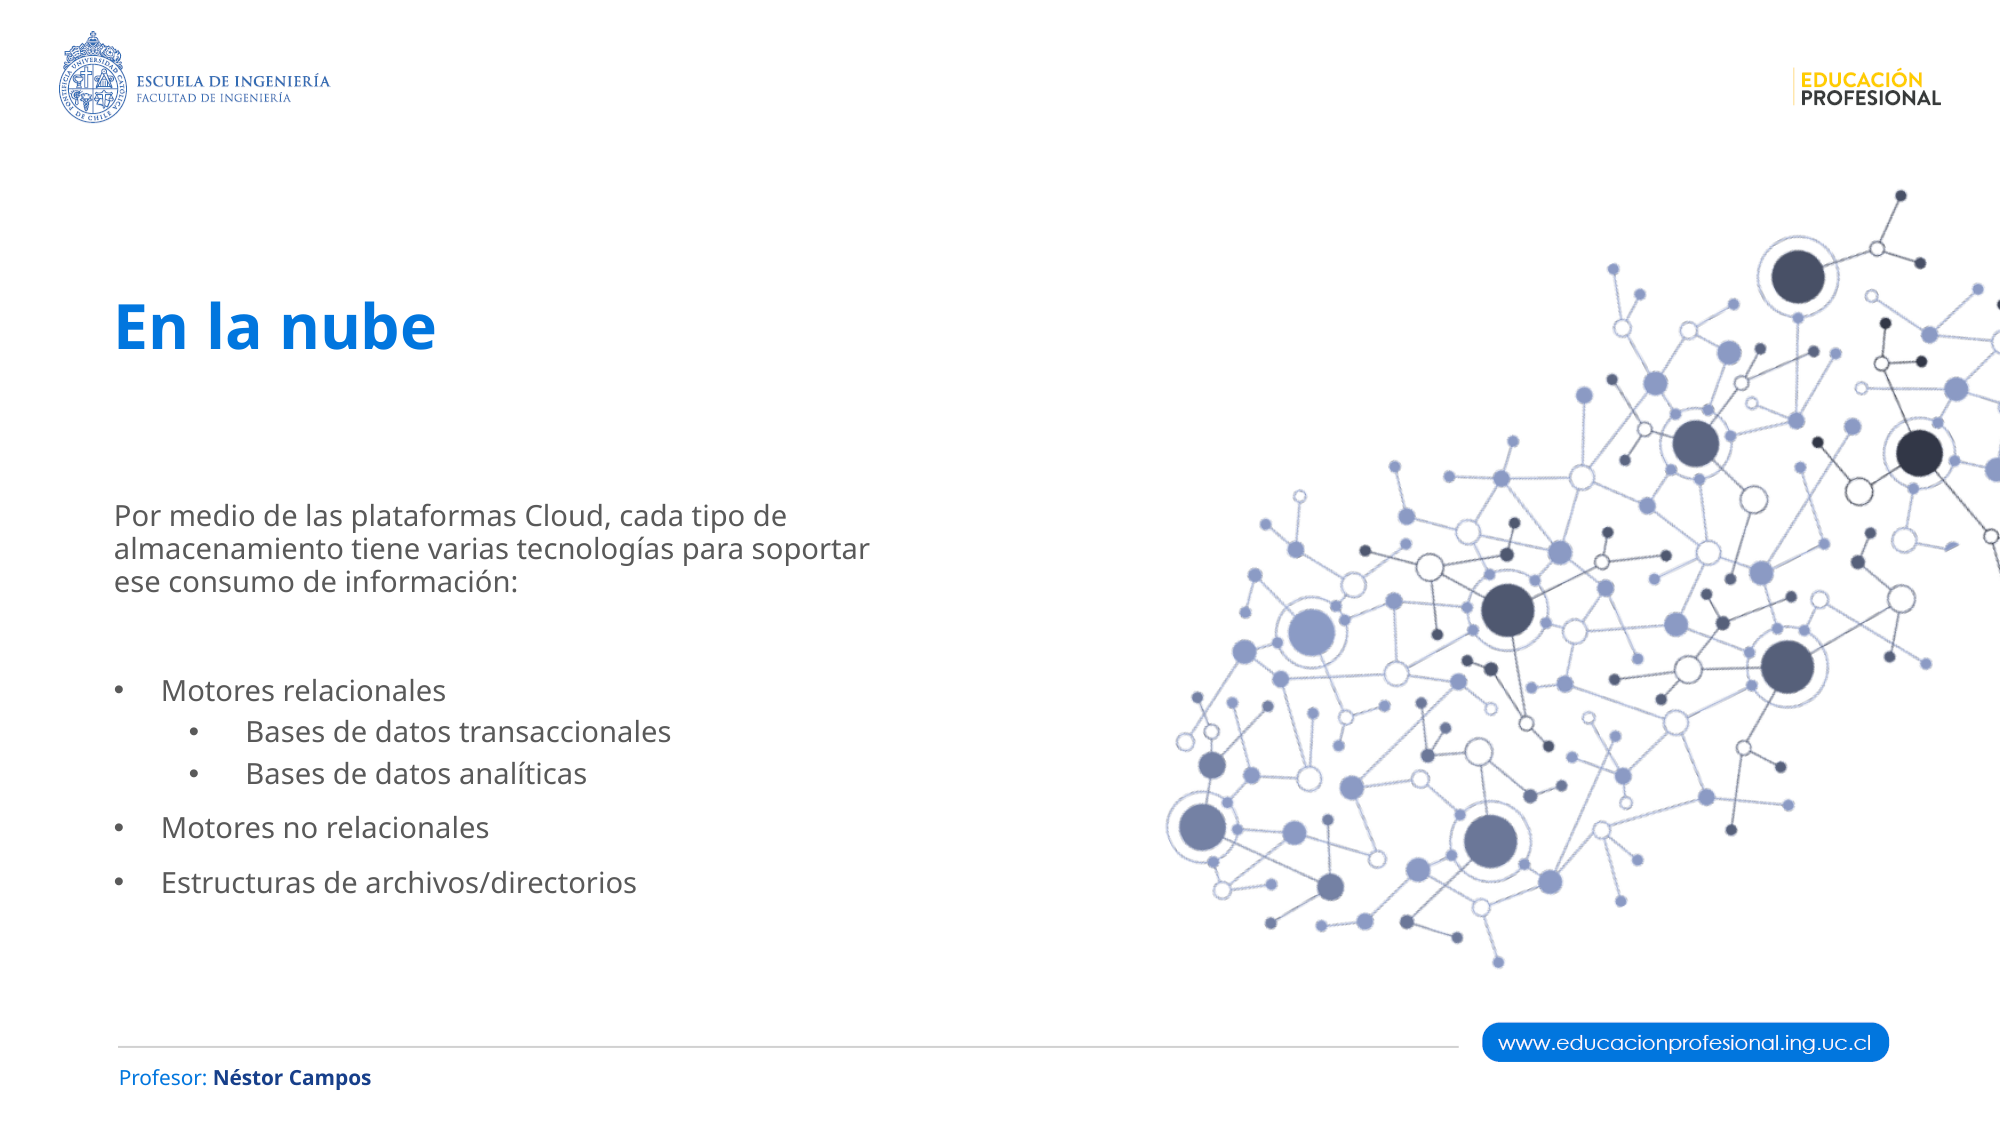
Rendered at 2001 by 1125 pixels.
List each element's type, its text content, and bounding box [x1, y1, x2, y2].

title En la nube [114, 292, 891, 398]
list Por medio de las plataformas Cloud, cada tipo de almacenamiento tiene varias tecnologías para soportar ese consumo de información: Motores relacionales Bases de datos transaccionales Bases de datos analíticas Motores no relacionales Estructuras de archivos/directorios [114, 439, 892, 959]
picture [0, 0, 2000, 1125]
